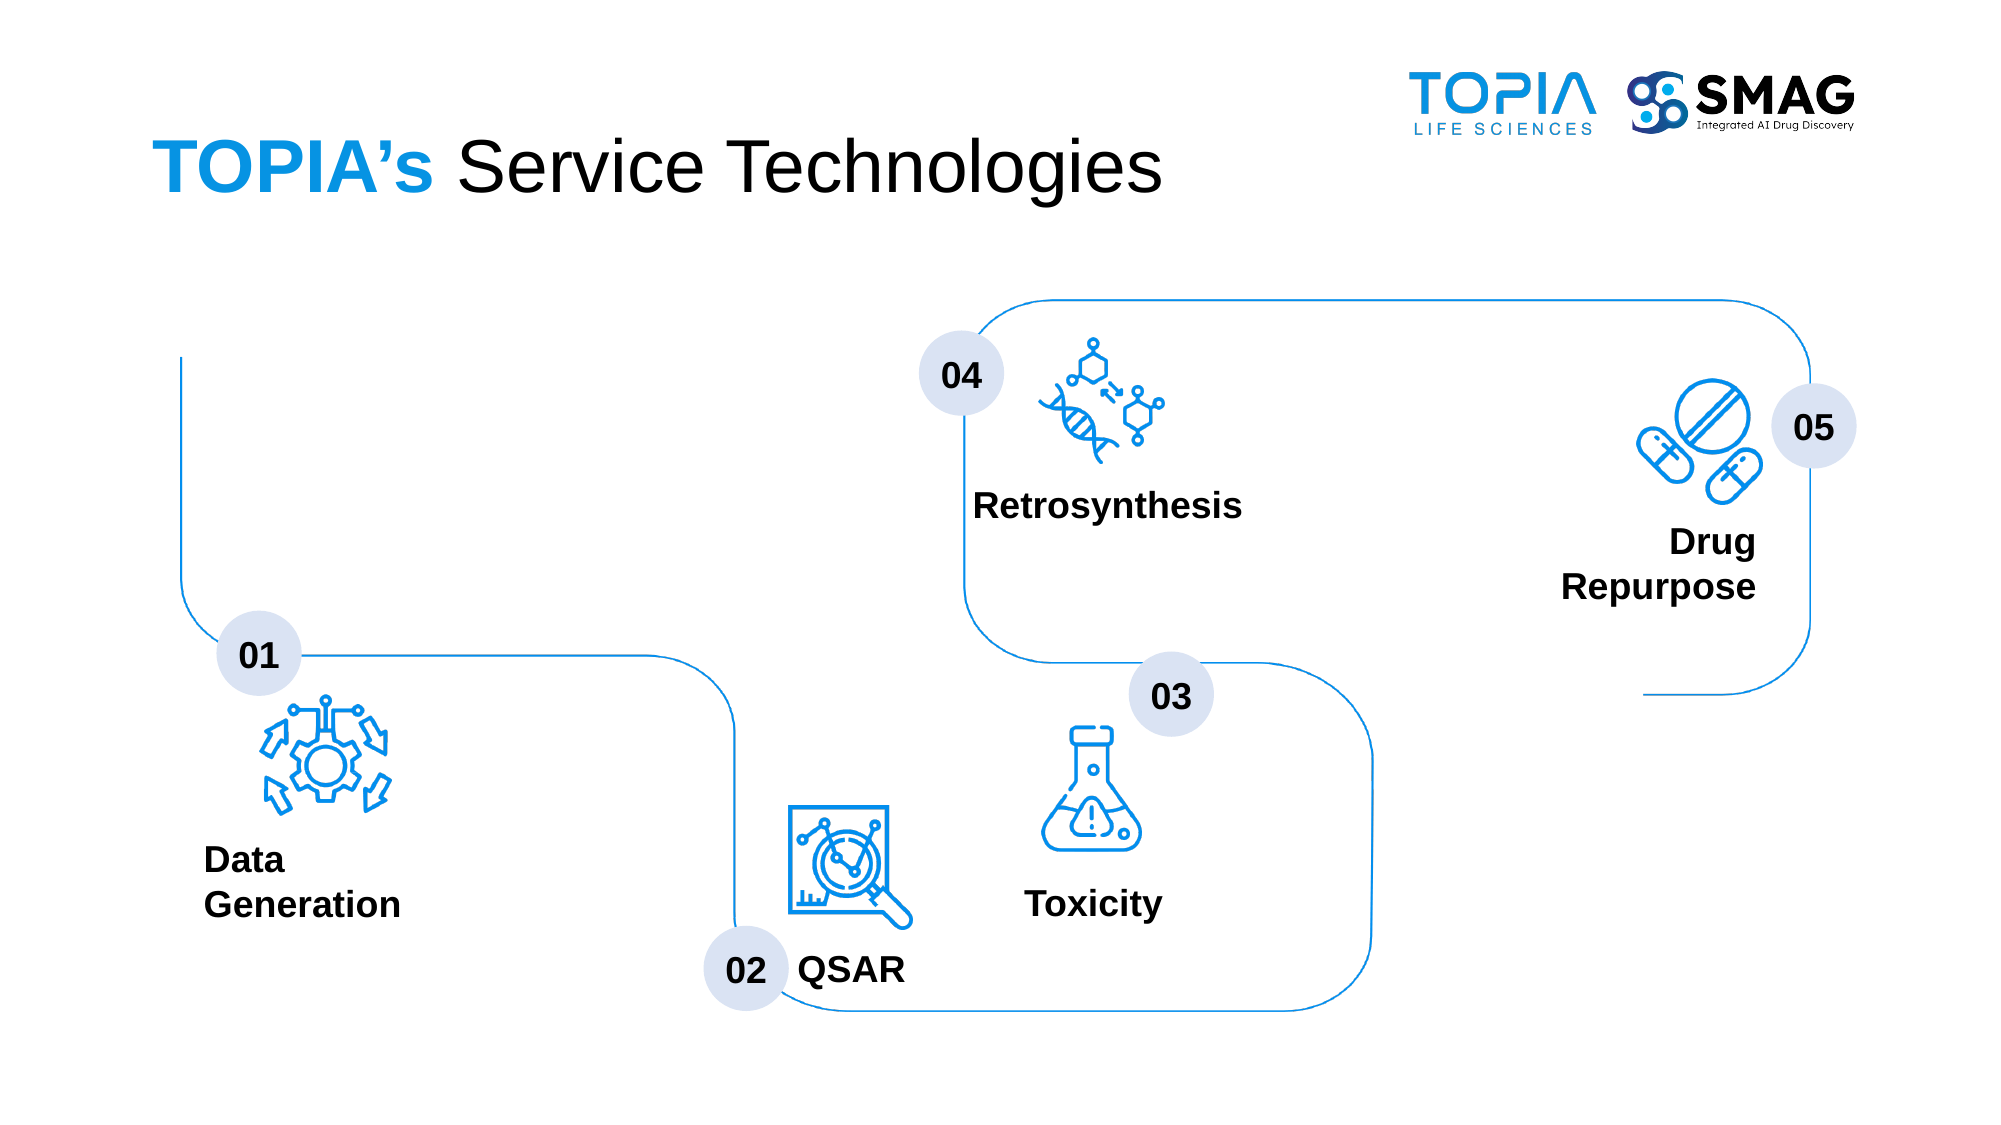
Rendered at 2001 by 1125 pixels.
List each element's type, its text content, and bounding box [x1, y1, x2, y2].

title TOPIA’s Service Technologies [137, 59, 1863, 278]
text_box 05 [1811, 382, 1858, 470]
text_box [1409, 69, 1855, 136]
picture [180, 299, 1811, 1012]
